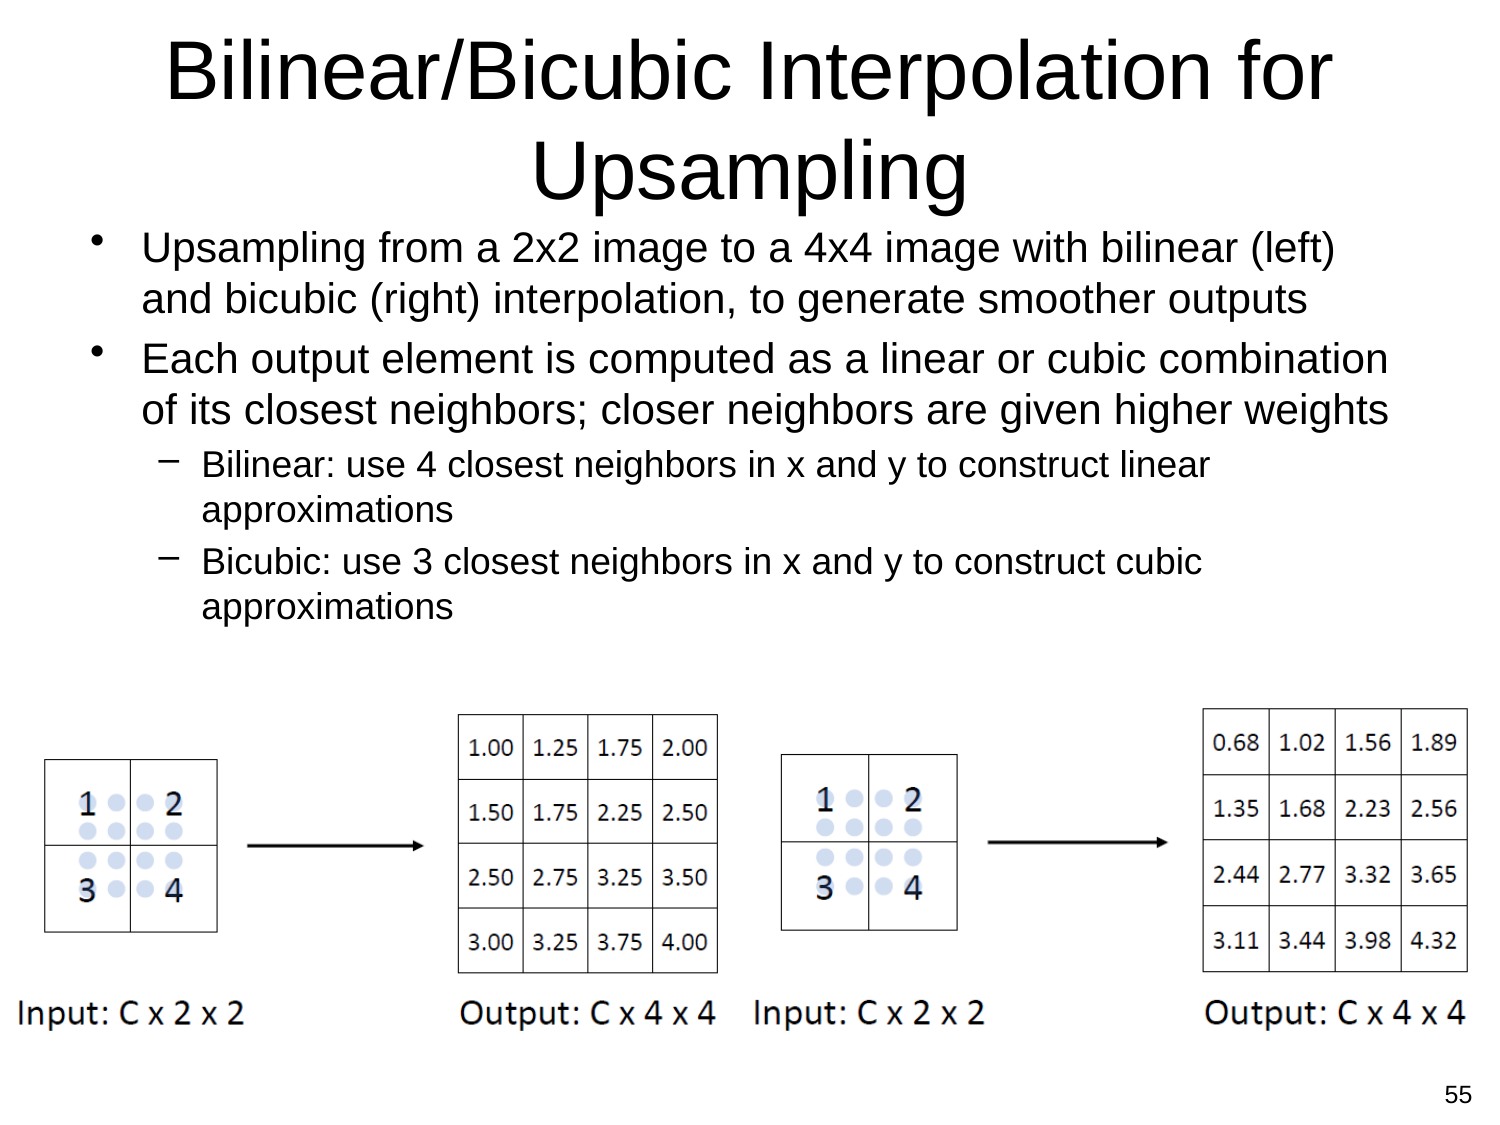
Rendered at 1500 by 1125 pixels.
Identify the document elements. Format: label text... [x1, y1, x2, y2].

title Bilinear/Bicubic Interpolation for Upsampling [74, 44, 1426, 188]
slide_number 55 [1137, 1070, 1488, 1112]
list Upsampling from a 2x2 image to a 4x4 image with bilinear (left) and bicubic (right) interpolation, to generate smoother outputs Each output element is computed as a linear or cubic combination of its closest neighbors; closer neighbors are given higher weights Bilinear: use 4 closest neighbors in x and y to construct linear approximations Bicubic: use 3 closest neighbors in x and y to construct cubic approximations [74, 212, 1426, 705]
picture [15, 711, 720, 1035]
picture [750, 703, 1472, 1035]
